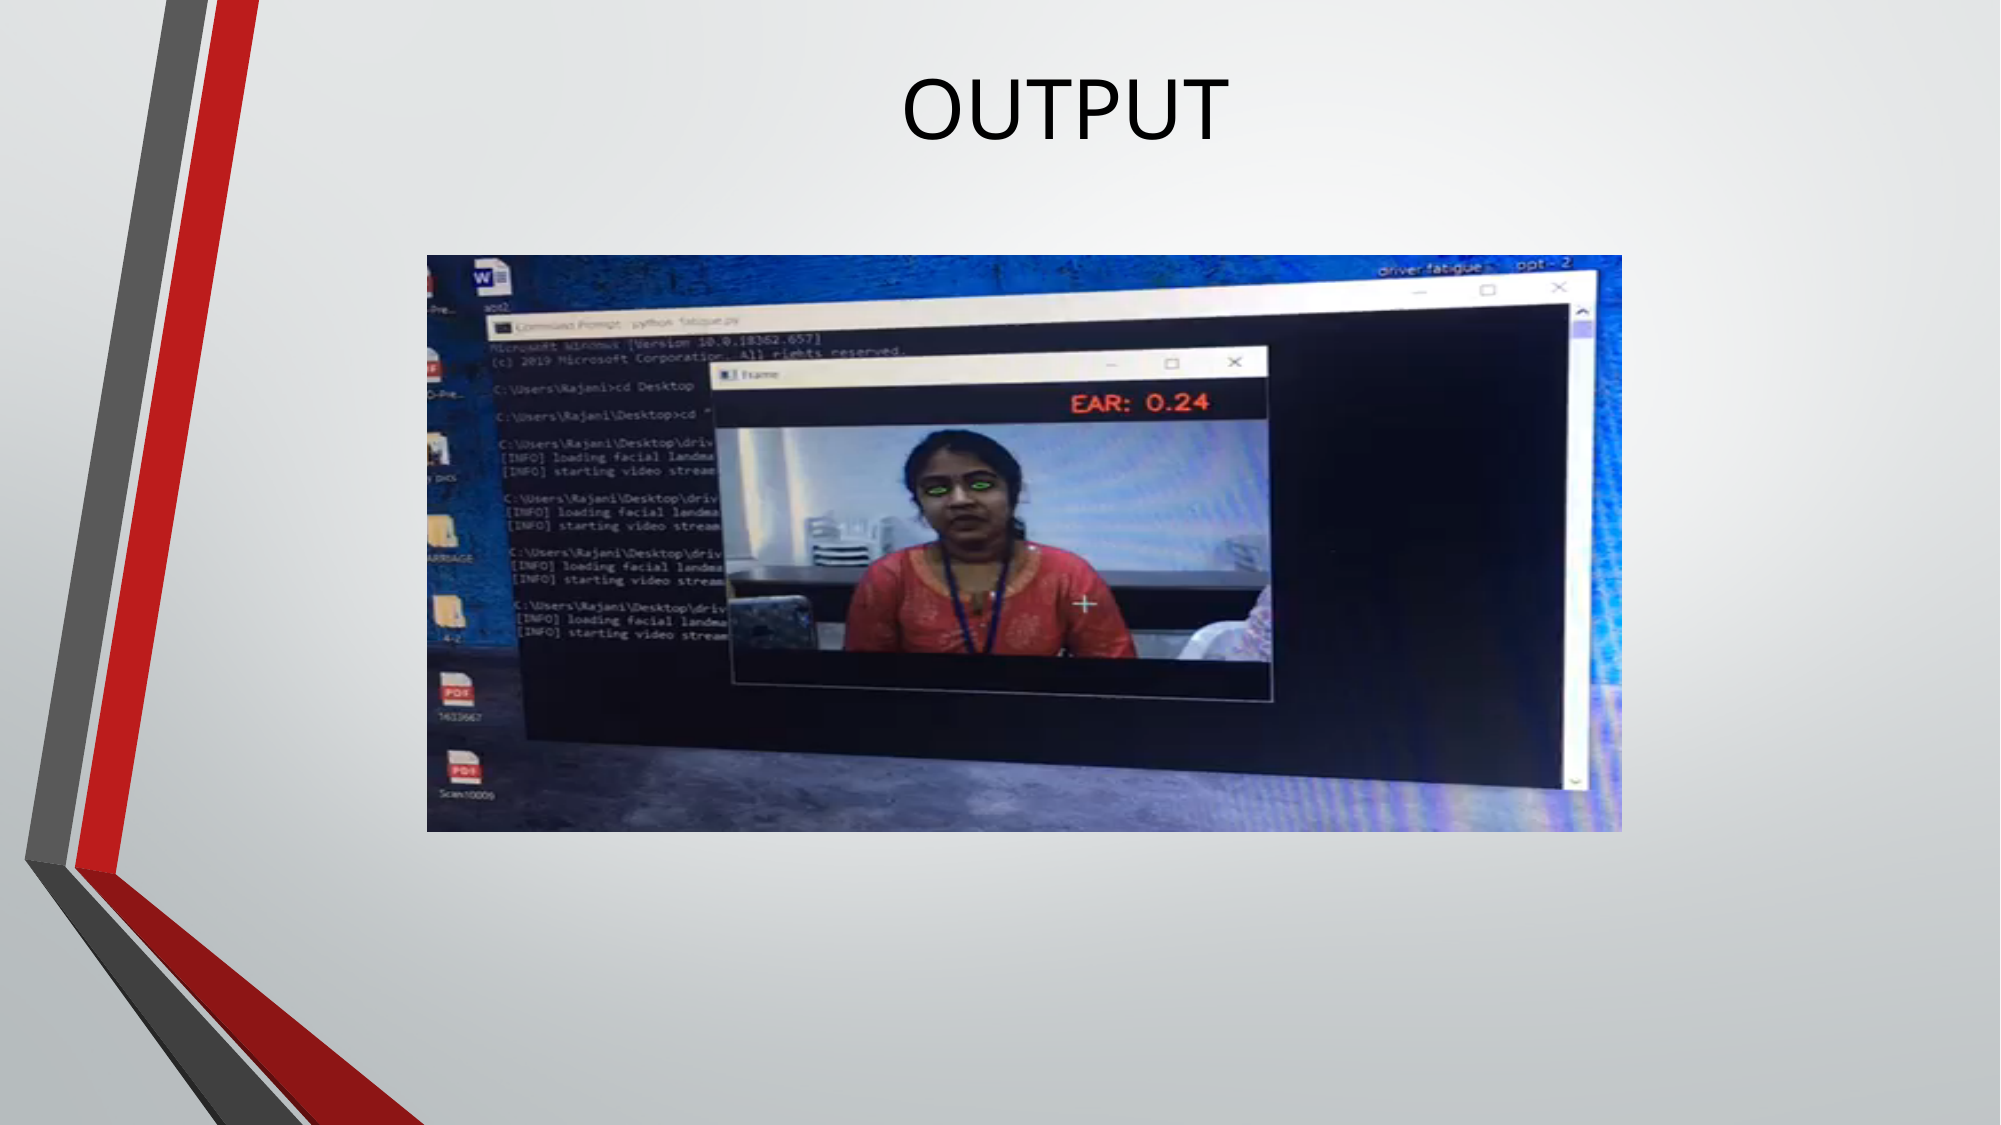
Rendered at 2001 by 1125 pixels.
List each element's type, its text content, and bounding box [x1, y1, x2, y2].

title OUTPUT [243, 0, 1887, 213]
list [426, 254, 1623, 833]
